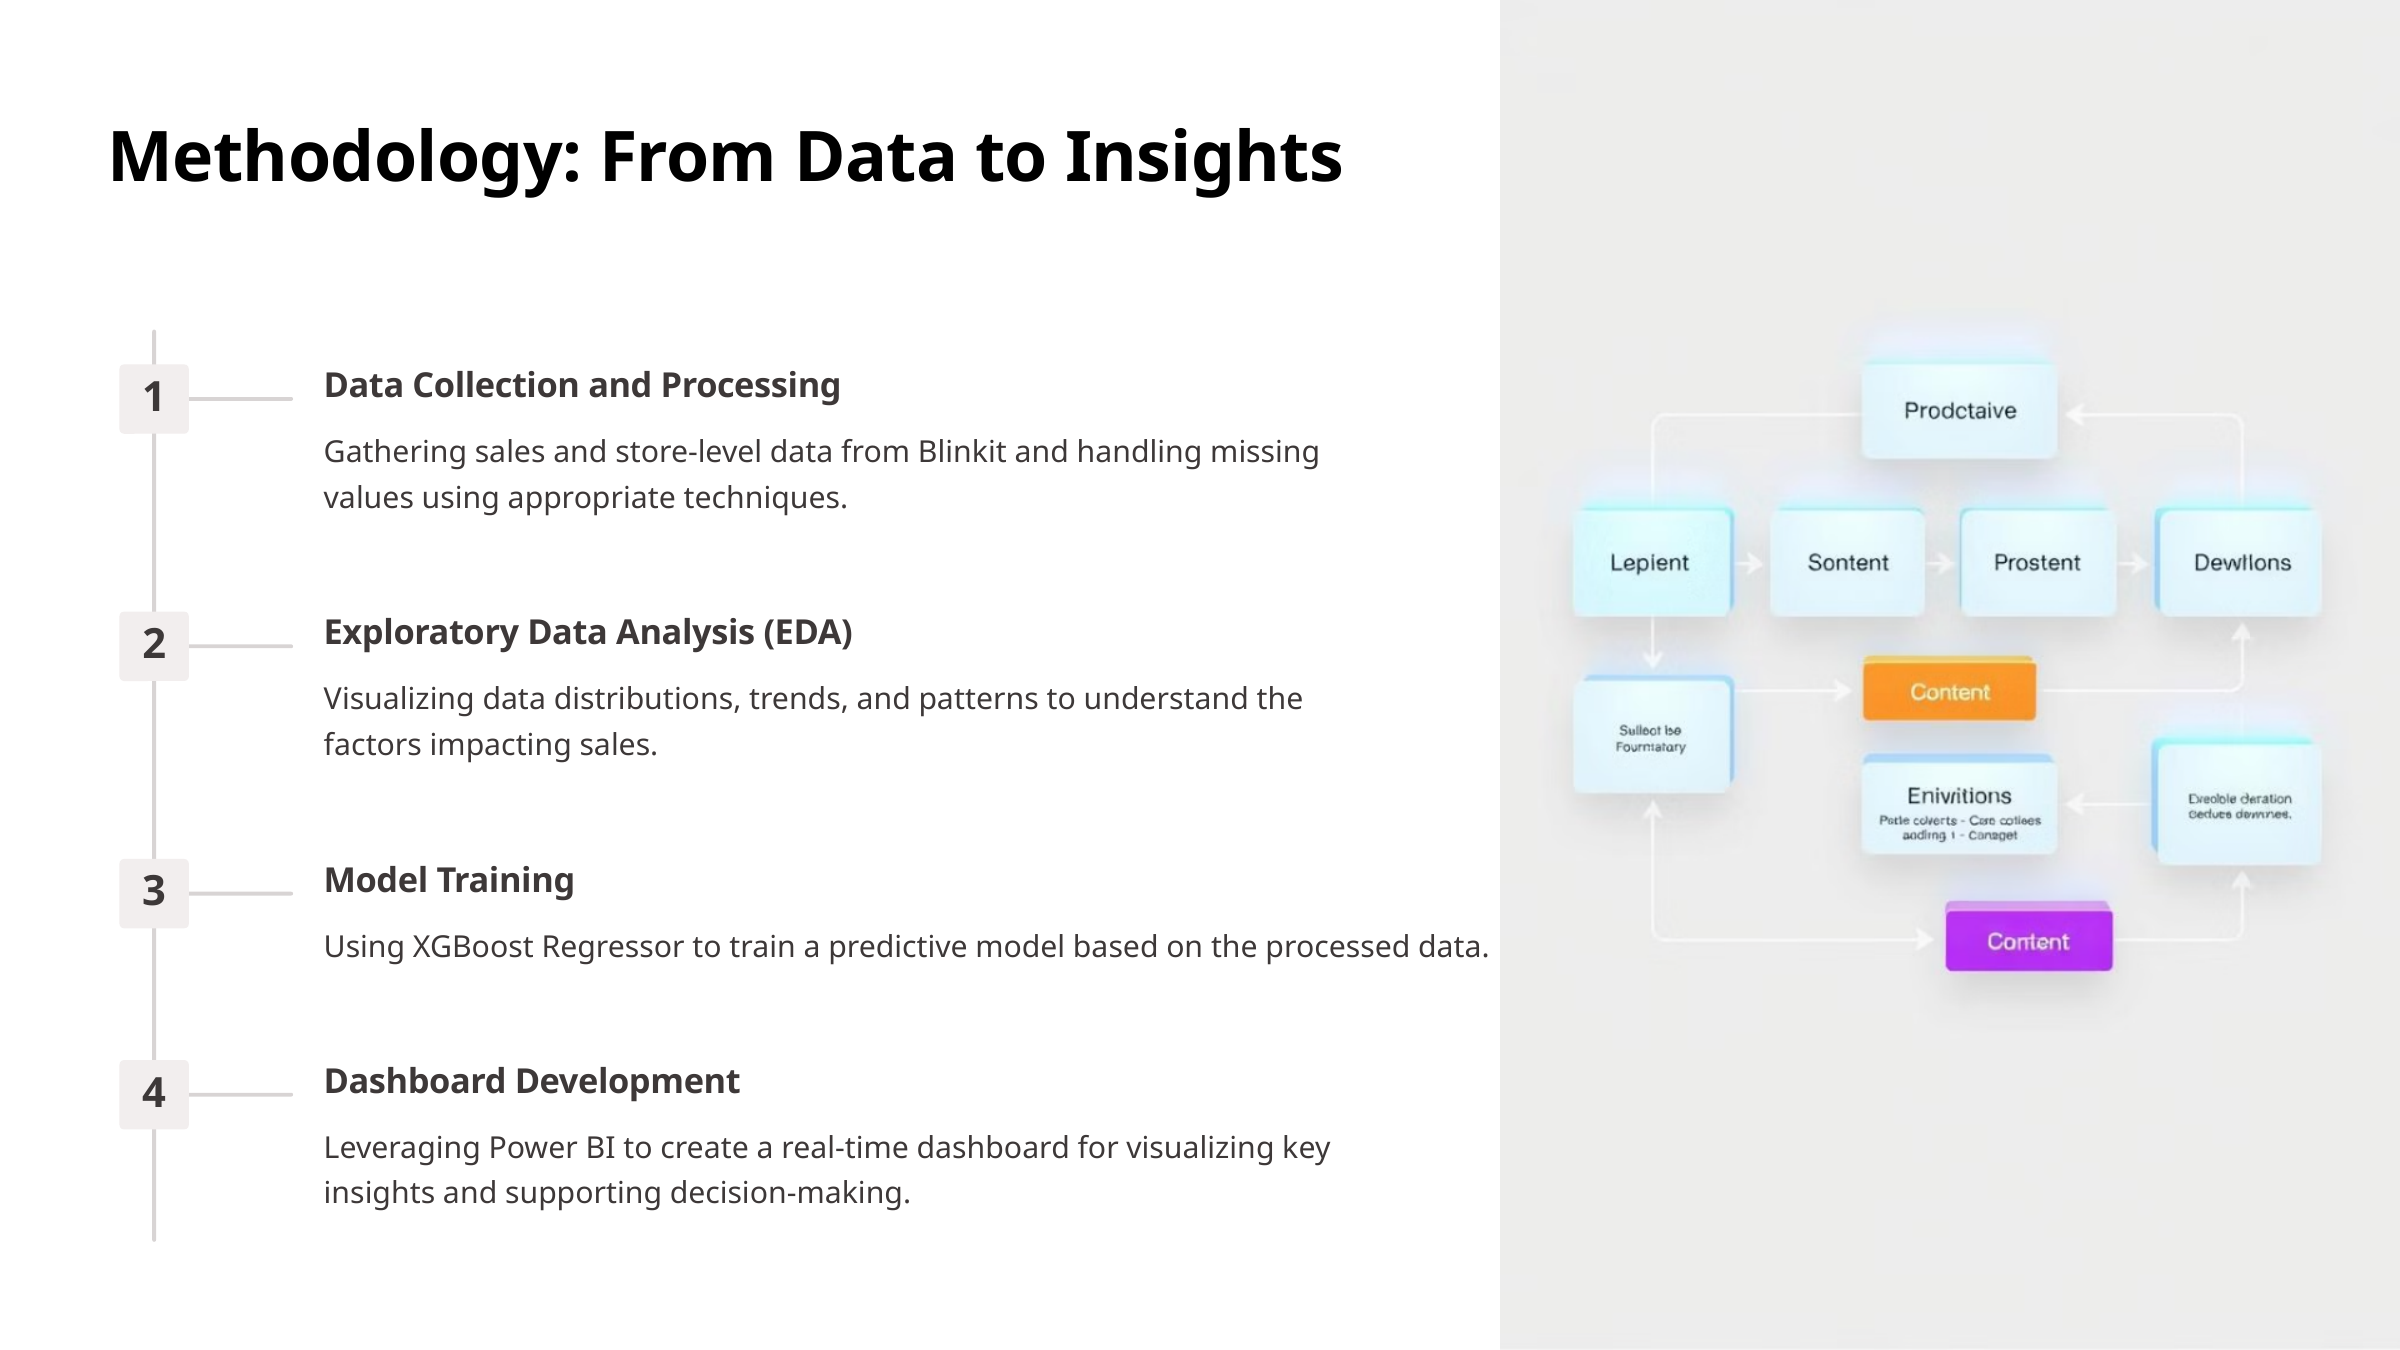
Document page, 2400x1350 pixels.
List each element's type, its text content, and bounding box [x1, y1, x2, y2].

text_box [119, 364, 189, 434]
text_box Using XGBoost Regressor to train a predictive model based on the processed data. [323, 917, 1392, 964]
text_box [119, 611, 189, 682]
text_box [152, 329, 157, 364]
text_box Exploratory Data Analysis (EDA) [323, 607, 896, 652]
text_box 3 [141, 872, 167, 915]
text_box [119, 1060, 189, 1130]
text_box Gathering sales and store-level data from Blinkit and handling missing values using appropriate techniques. [323, 422, 1392, 516]
text_box [119, 858, 189, 929]
text_box Visualizing data distributions, trends, and patterns to understand the factors impacting sales. [323, 670, 1392, 763]
text_box [189, 1092, 294, 1097]
picture [1499, 0, 2400, 1350]
text_box [152, 434, 157, 611]
text_box [189, 397, 294, 401]
text_box 2 [141, 625, 167, 668]
text_box [189, 891, 294, 896]
text_box Leveraging Power BI to create a real-time dashboard for visualizing key insights and supporting decision-making. [323, 1118, 1392, 1211]
text_box 1 [146, 377, 163, 420]
text_box Dashboard Development [323, 1056, 777, 1100]
text_box Methodology: From Data to Insights [107, 108, 1393, 284]
text_box [152, 681, 157, 858]
text_box [152, 929, 157, 1060]
text_box Model Training [323, 855, 675, 899]
text_box 4 [139, 1073, 169, 1116]
text_box [152, 1130, 157, 1242]
text_box Data Collection and Processing [323, 360, 887, 405]
text_box [189, 644, 294, 649]
